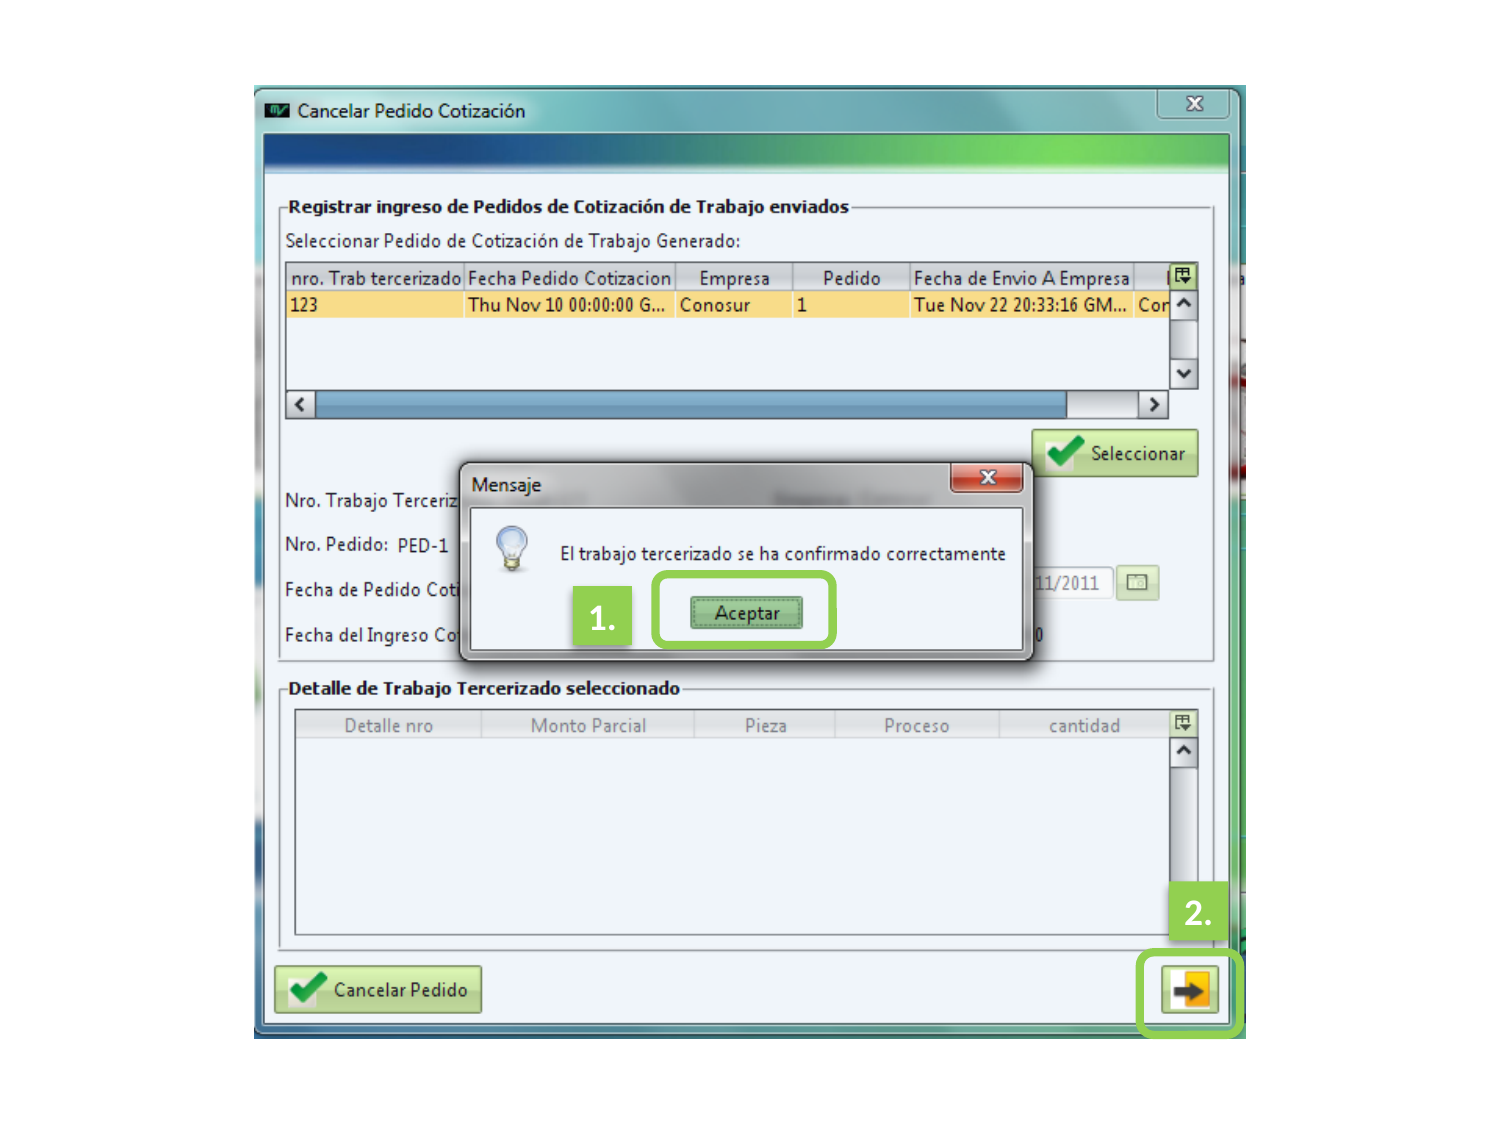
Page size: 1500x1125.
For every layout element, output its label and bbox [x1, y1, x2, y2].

text_box [254, 85, 1246, 1040]
